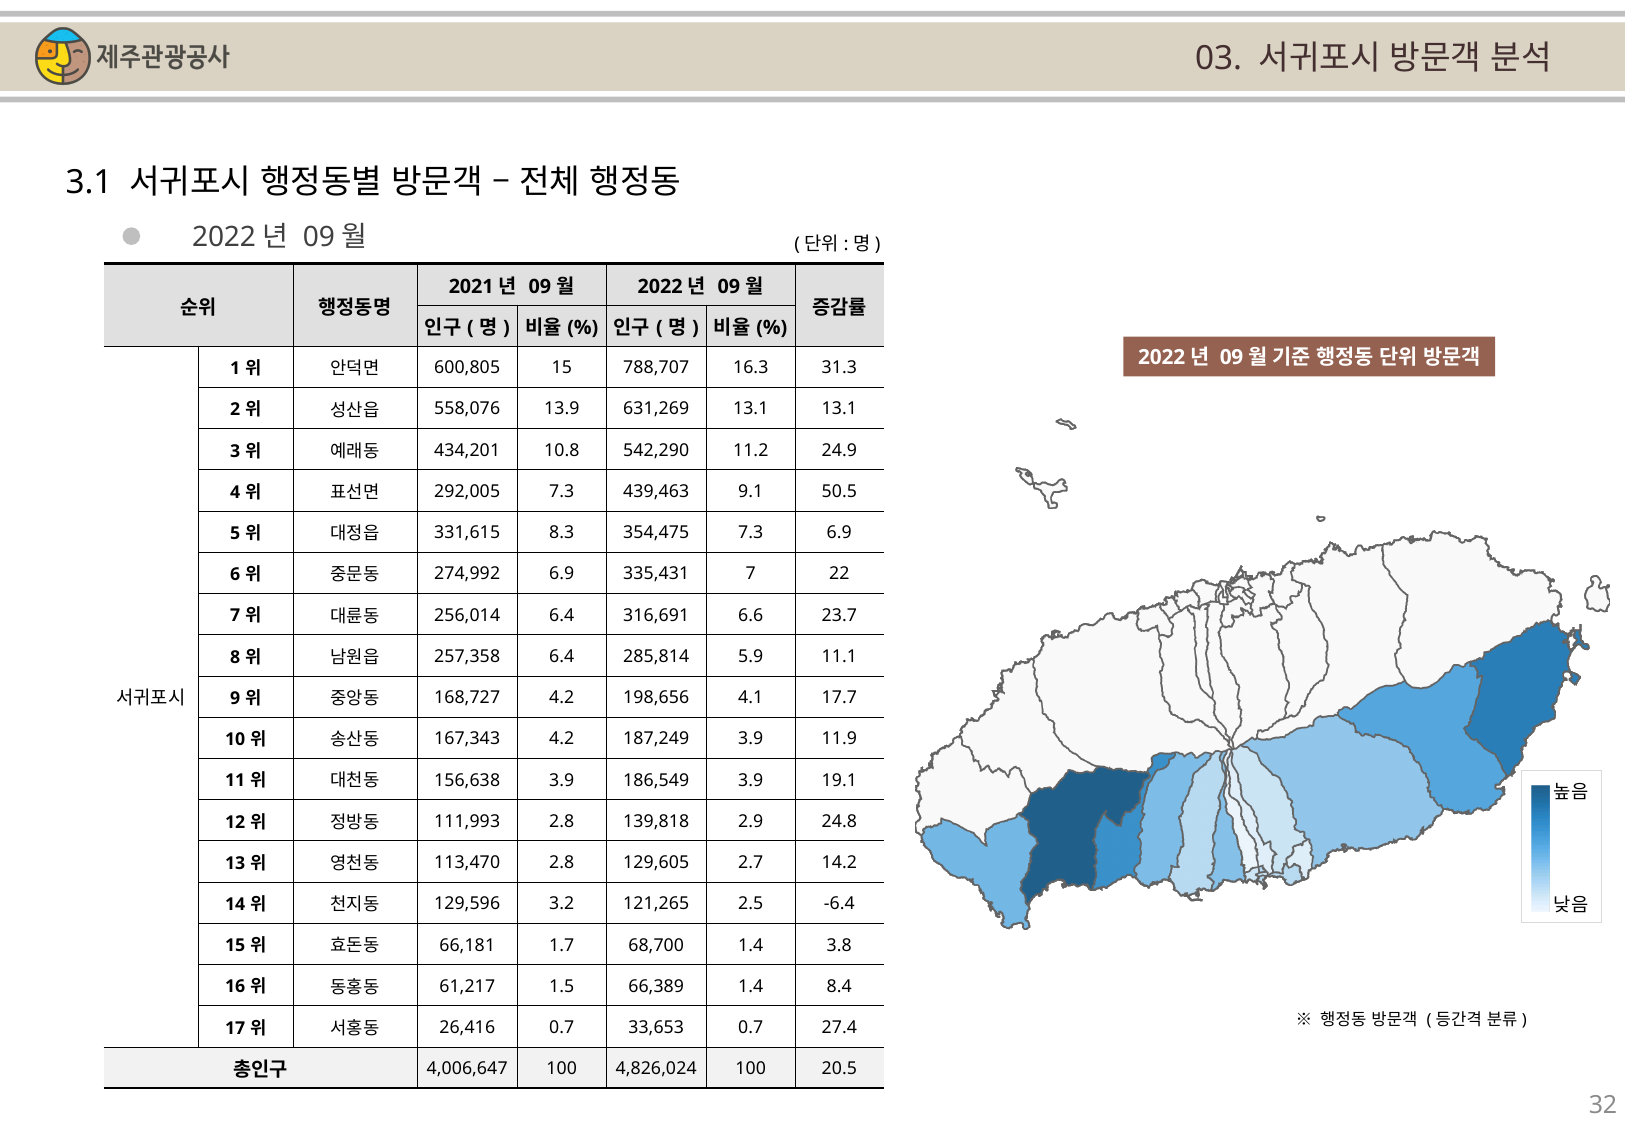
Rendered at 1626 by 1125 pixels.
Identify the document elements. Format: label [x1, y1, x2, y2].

table_cell [707, 800, 795, 840]
table_cell [707, 553, 795, 593]
table_cell [518, 635, 606, 676]
table_cell [518, 841, 606, 882]
table_cell [796, 594, 884, 634]
table_cell [796, 677, 884, 717]
table_cell [607, 594, 706, 634]
table_cell [607, 883, 706, 923]
table_cell [707, 388, 795, 428]
table_cell [199, 800, 293, 840]
table_cell [796, 635, 884, 676]
table_cell [294, 512, 417, 552]
table_cell [199, 677, 293, 717]
table_cell [294, 924, 417, 964]
table_cell [796, 553, 884, 593]
table_cell [607, 553, 706, 593]
text_box [1521, 770, 1618, 925]
picture [31, 26, 232, 87]
table_cell [707, 759, 795, 799]
text_box [50, 152, 1144, 208]
table_cell [607, 718, 706, 758]
table_cell [796, 841, 884, 882]
table_cell [199, 635, 293, 676]
table_cell [607, 635, 706, 676]
table_cell [607, 1006, 706, 1047]
table_cell [418, 677, 517, 717]
picture [915, 236, 1610, 1112]
text_box [176, 210, 383, 260]
table_cell [518, 594, 606, 634]
table_cell [607, 1048, 706, 1087]
table_cell [518, 965, 606, 1005]
table_cell [607, 306, 706, 346]
table_cell [199, 512, 293, 552]
slide_number [1251, 1063, 1618, 1123]
table_cell [104, 1048, 417, 1087]
table_cell [518, 347, 606, 387]
text_box [1042, 28, 1595, 84]
table_cell [607, 388, 706, 428]
table_cell [199, 965, 293, 1005]
table_cell [607, 965, 706, 1005]
table_cell [294, 965, 417, 1005]
table_cell [418, 965, 517, 1005]
table_cell [294, 635, 417, 676]
table_cell [707, 470, 795, 511]
table_cell [518, 759, 606, 799]
table_cell [199, 883, 293, 923]
table_cell [607, 429, 706, 469]
table_cell [707, 677, 795, 717]
table_cell [707, 429, 795, 469]
table_cell [707, 883, 795, 923]
table_cell [518, 800, 606, 840]
text_box [121, 226, 141, 246]
table_cell [518, 883, 606, 923]
table_cell [418, 1006, 517, 1047]
table_cell [418, 470, 517, 511]
table_cell [199, 594, 293, 634]
table_cell [294, 429, 417, 469]
table_cell [104, 347, 198, 1047]
table_cell [418, 553, 517, 593]
table_header [796, 265, 884, 346]
table_cell [199, 759, 293, 799]
table_cell [294, 718, 417, 758]
table_cell [199, 924, 293, 964]
table_cell [418, 718, 517, 758]
table_cell [796, 800, 884, 840]
table_cell [294, 759, 417, 799]
table_cell [518, 1048, 606, 1087]
table_cell [294, 841, 417, 882]
table_cell [199, 388, 293, 428]
table_cell [796, 883, 884, 923]
table_cell [796, 512, 884, 552]
table_cell [418, 800, 517, 840]
table_cell [199, 841, 293, 882]
table_cell [796, 388, 884, 428]
table_cell [707, 1006, 795, 1047]
table_cell [199, 718, 293, 758]
table_cell [418, 388, 517, 428]
table_cell [607, 347, 706, 387]
table_cell [707, 306, 795, 346]
text_box [779, 224, 896, 262]
table_cell [707, 965, 795, 1005]
table_cell [418, 1048, 517, 1087]
table_cell [418, 883, 517, 923]
table_cell [518, 512, 606, 552]
table_cell [518, 718, 606, 758]
table_cell [607, 759, 706, 799]
table_cell [418, 759, 517, 799]
table_cell [518, 553, 606, 593]
table_cell [418, 306, 517, 346]
table_cell [607, 677, 706, 717]
table_cell [796, 1006, 884, 1047]
table_header [607, 265, 795, 305]
table_cell [294, 347, 417, 387]
table_cell [418, 841, 517, 882]
table_cell [518, 924, 606, 964]
table_cell [707, 347, 795, 387]
table_cell [707, 924, 795, 964]
table_cell [294, 800, 417, 840]
table_cell [518, 677, 606, 717]
table_cell [418, 512, 517, 552]
table_cell [707, 594, 795, 634]
table_cell [294, 470, 417, 511]
table_cell [199, 470, 293, 511]
table_cell [796, 718, 884, 758]
table_cell [707, 512, 795, 552]
table_header [104, 265, 293, 346]
table_cell [294, 388, 417, 428]
table_cell [518, 1006, 606, 1047]
table_cell [294, 594, 417, 634]
table_cell [199, 347, 293, 387]
table_cell [607, 924, 706, 964]
table_cell [294, 677, 417, 717]
table_cell [418, 429, 517, 469]
table_cell [418, 924, 517, 964]
table_cell [199, 553, 293, 593]
table_cell [418, 347, 517, 387]
table_cell [607, 841, 706, 882]
table_cell [707, 841, 795, 882]
table_header [294, 265, 417, 346]
table_cell [418, 635, 517, 676]
table_cell [607, 800, 706, 840]
table_cell [796, 429, 884, 469]
table_cell [518, 429, 606, 469]
table_cell [707, 1048, 795, 1087]
table_cell [707, 635, 795, 676]
table_cell [796, 470, 884, 511]
table_cell [518, 306, 606, 346]
table_header [418, 265, 606, 305]
table_cell [796, 965, 884, 1005]
table_cell [418, 594, 517, 634]
table_cell [294, 553, 417, 593]
table_cell [796, 1048, 884, 1087]
table_cell [607, 470, 706, 511]
table_cell [796, 347, 884, 387]
table_cell [707, 718, 795, 758]
table_cell [796, 759, 884, 799]
table_cell [294, 1006, 417, 1047]
table_cell [199, 1006, 293, 1047]
table_cell [796, 924, 884, 964]
table_cell [294, 883, 417, 923]
table_cell [199, 429, 293, 469]
table_cell [518, 470, 606, 511]
table_cell [518, 388, 606, 428]
table_cell [607, 512, 706, 552]
